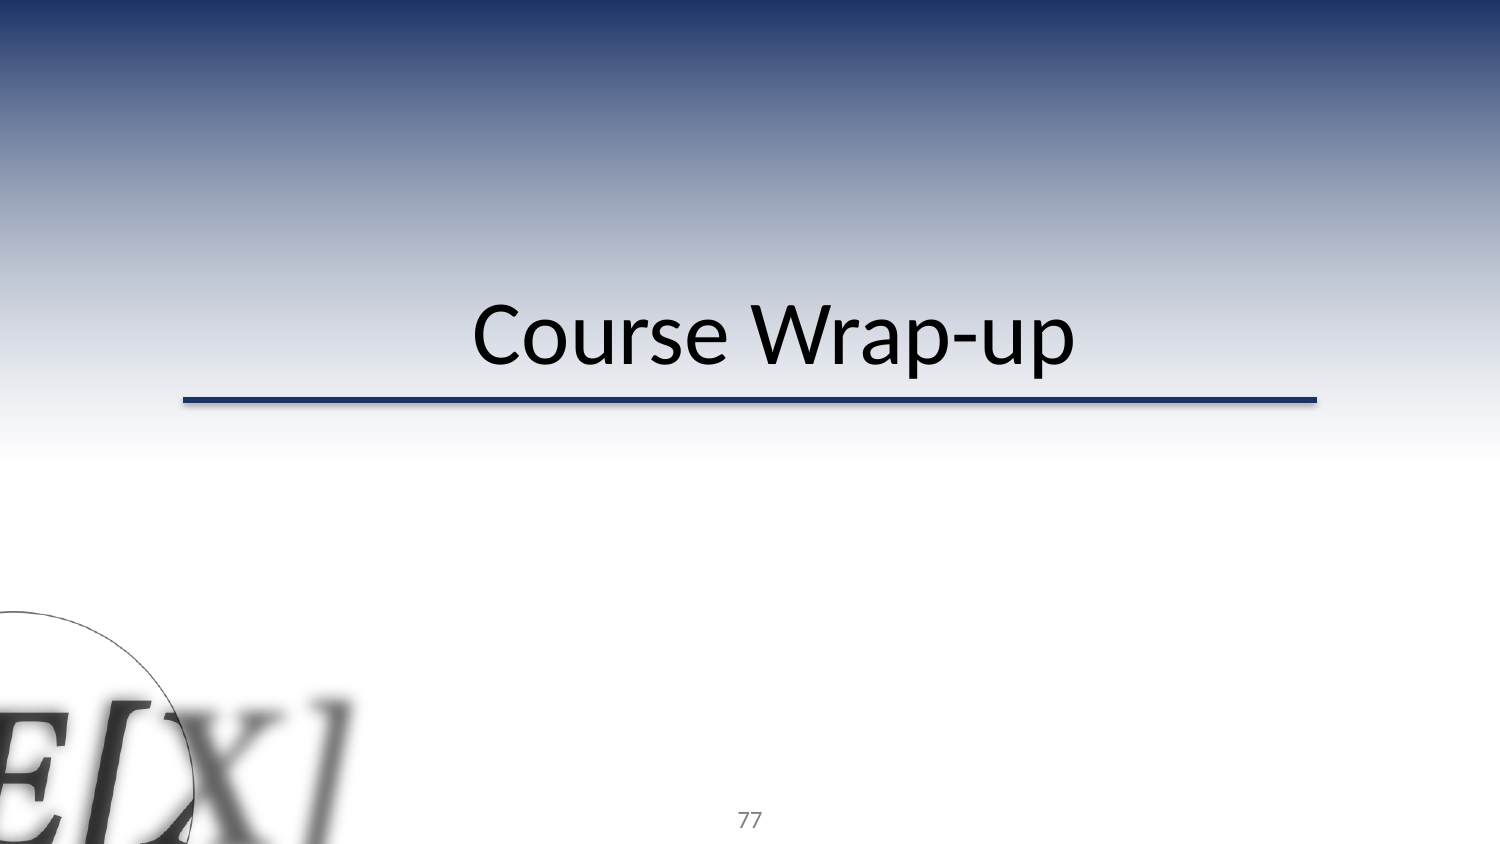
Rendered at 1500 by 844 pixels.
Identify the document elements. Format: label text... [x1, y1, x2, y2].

picture [0, 611, 369, 844]
slide_number 77 [712, 796, 788, 842]
list Course Wrap-up [252, 160, 1248, 398]
